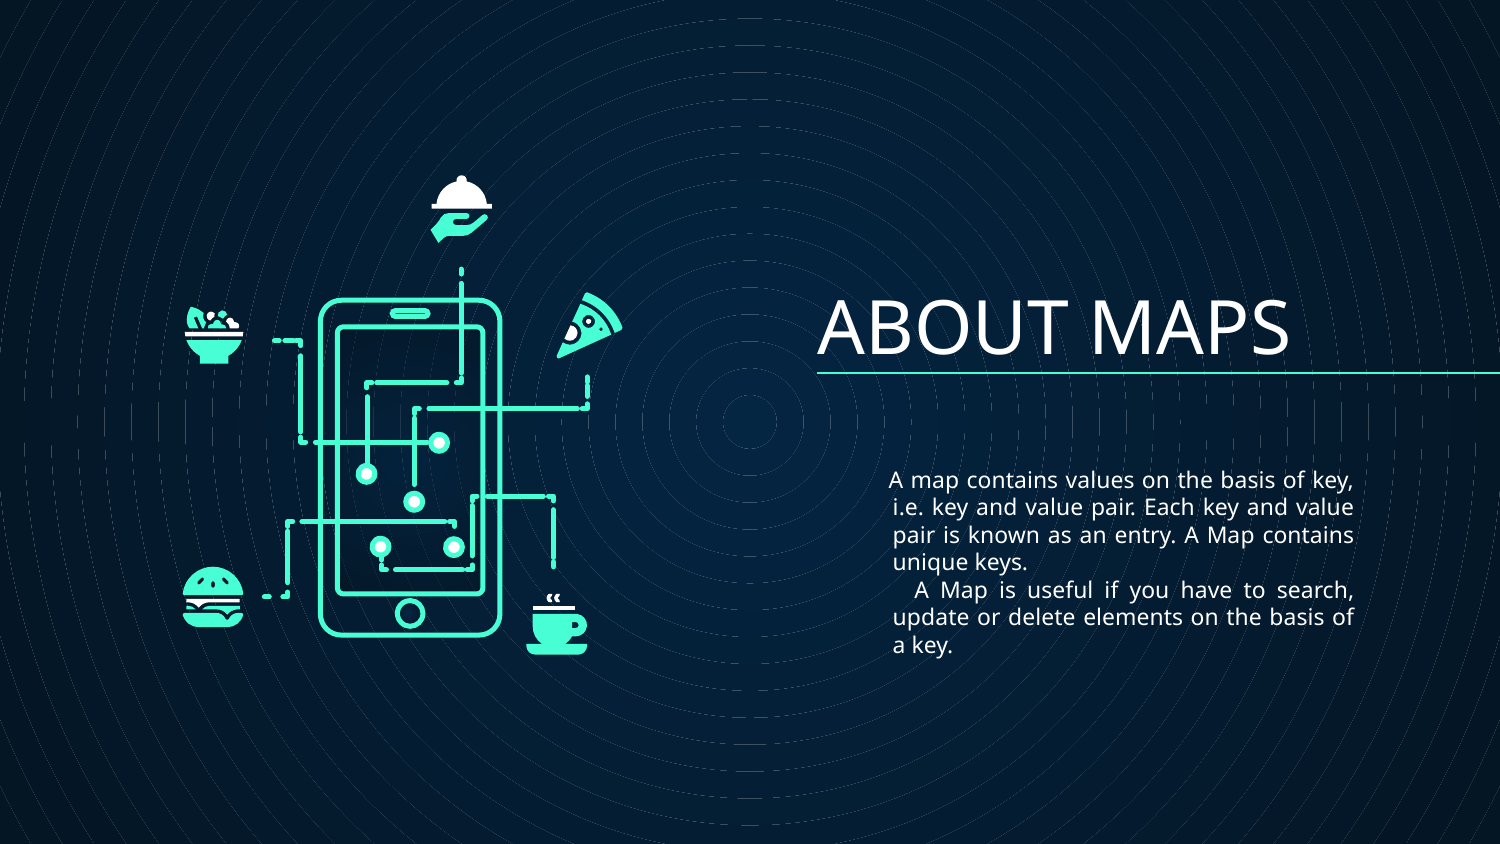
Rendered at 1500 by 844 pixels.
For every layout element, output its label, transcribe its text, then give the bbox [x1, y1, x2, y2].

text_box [526, 593, 588, 655]
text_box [430, 175, 492, 244]
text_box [555, 292, 624, 359]
text_box [358, 465, 375, 483]
text_box [430, 434, 448, 452]
title ABOUT MAPS [802, 285, 1382, 385]
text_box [184, 306, 244, 364]
text_box [405, 493, 423, 511]
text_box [182, 566, 244, 628]
text_box [337, 326, 483, 594]
text_box [445, 538, 463, 556]
subtitle A map contains values on the basis of key, i.e. key and value pair. Each key and value pair is known as an entry. A Map contains unique keys. A Map is useful if you have to search, update or delete elements on the basis of a key. [802, 450, 1370, 684]
text_box [392, 310, 428, 317]
text_box [372, 538, 389, 556]
text_box [397, 600, 423, 627]
